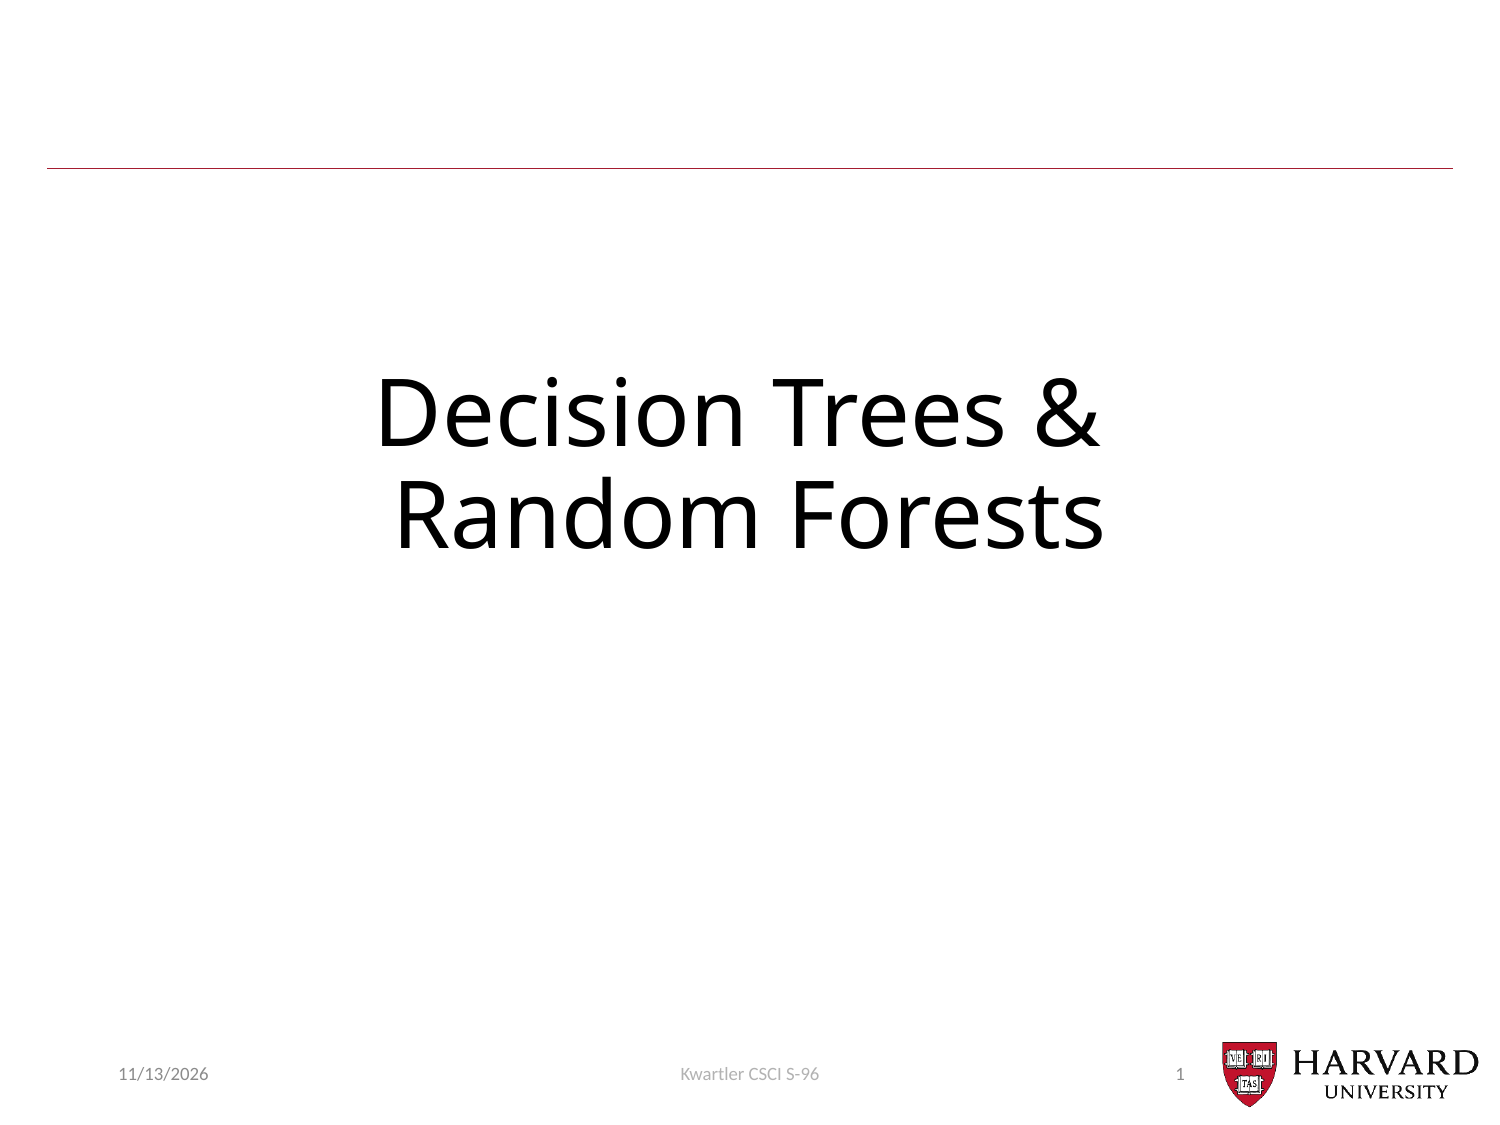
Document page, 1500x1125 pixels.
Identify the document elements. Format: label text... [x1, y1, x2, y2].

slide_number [103, 1042, 441, 1103]
picture [1200, 1024, 1500, 1125]
footer Kwartler CSCI S-96 [496, 1042, 1004, 1103]
title Decision Trees & Random Forests [187, 184, 1313, 576]
slide_number 1 [1059, 1042, 1200, 1103]
